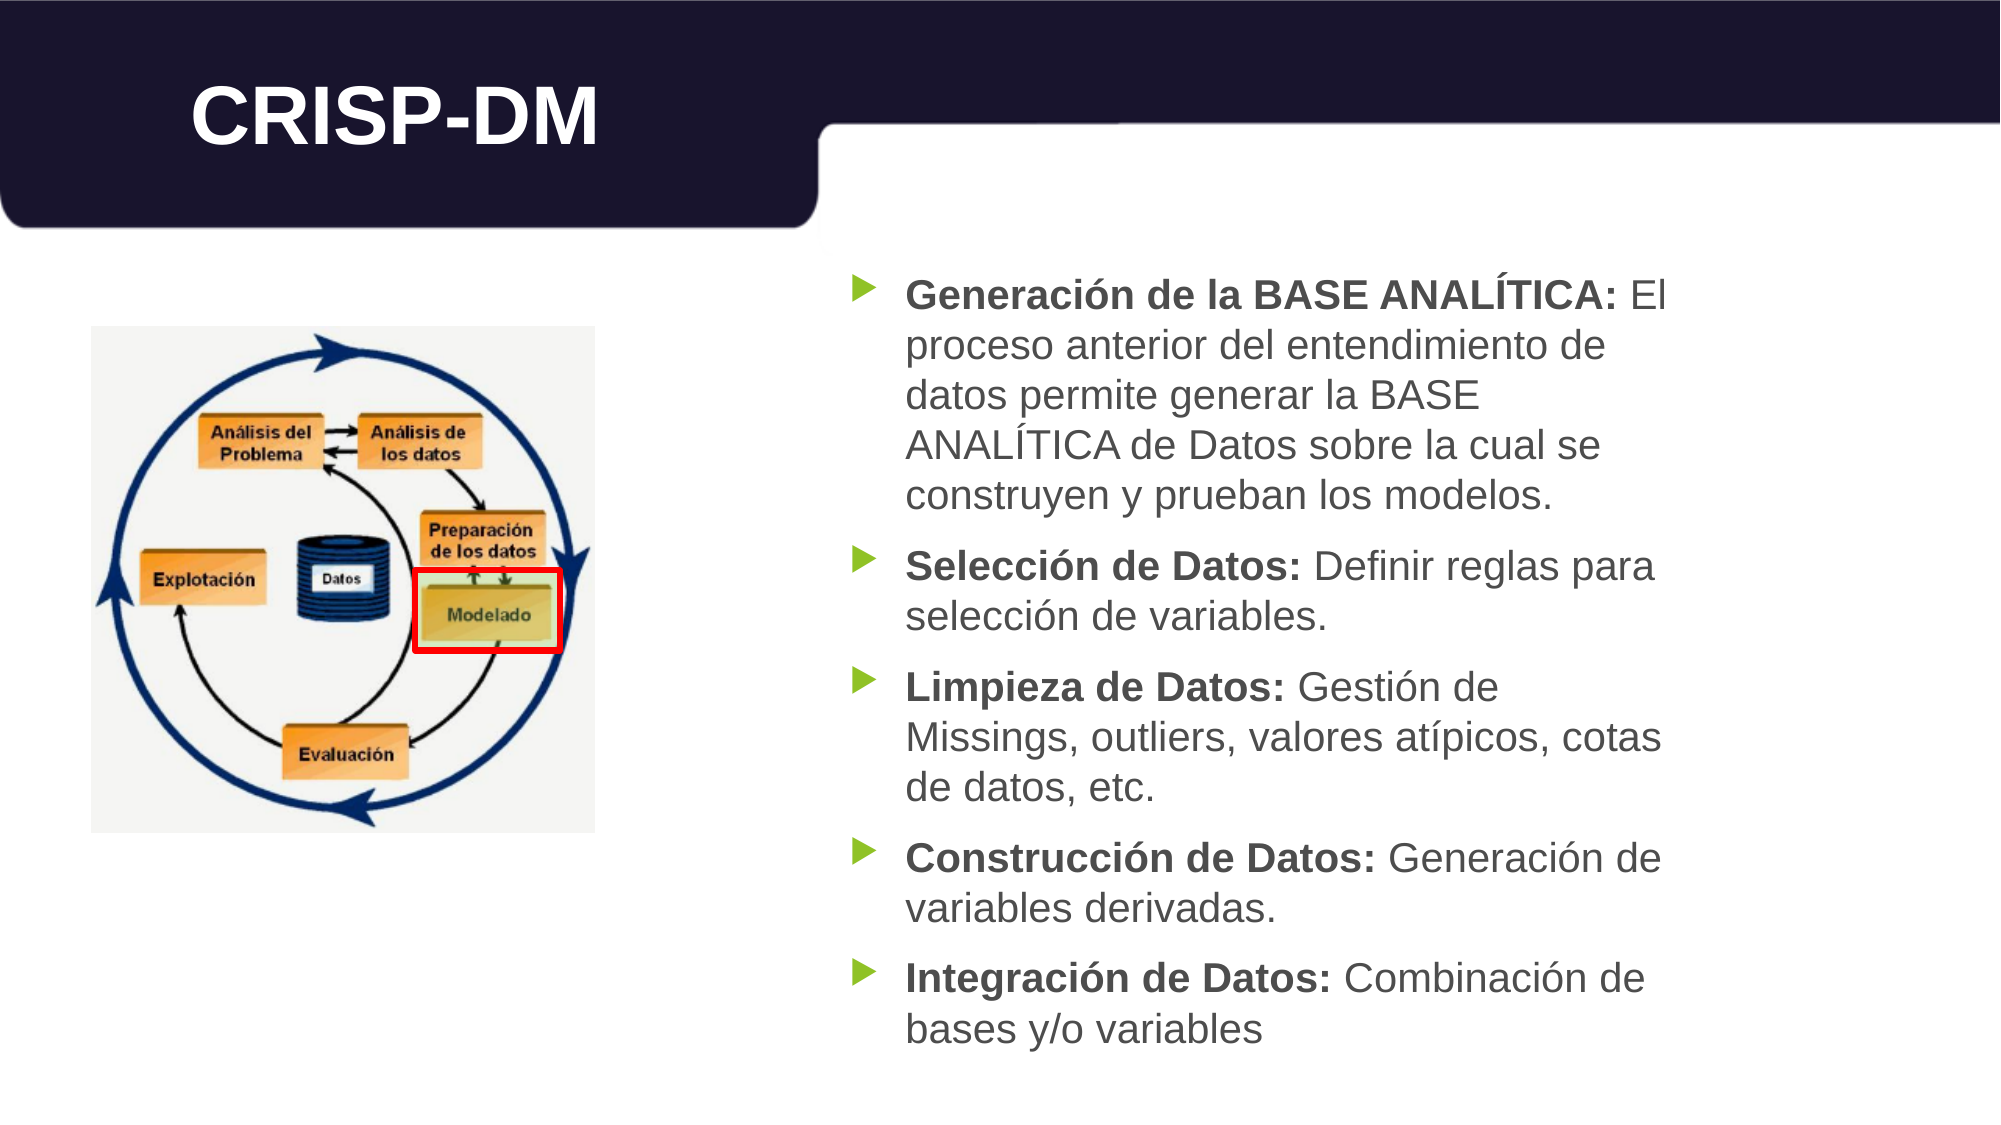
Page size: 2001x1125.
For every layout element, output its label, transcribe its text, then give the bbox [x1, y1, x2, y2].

text_box CRISP-DM [175, 53, 1743, 135]
picture [0, 0, 2000, 1125]
text_box Generación de la BASE ANALÍTICA: El proceso anterior del entendimiento de datos permite generar la BASE ANALÍTICA de Datos sobre la cual se construyen y prueban los modelos. Selección de Datos: Definir reglas para selección de variables. Limpieza de Datos: Gestión de Missings, outliers, valores atípicos, cotas de datos, etc. Construcción de Datos: Generación de variables derivadas. Integración de Datos: Combinación de bases y/o variables [834, 259, 1694, 1125]
